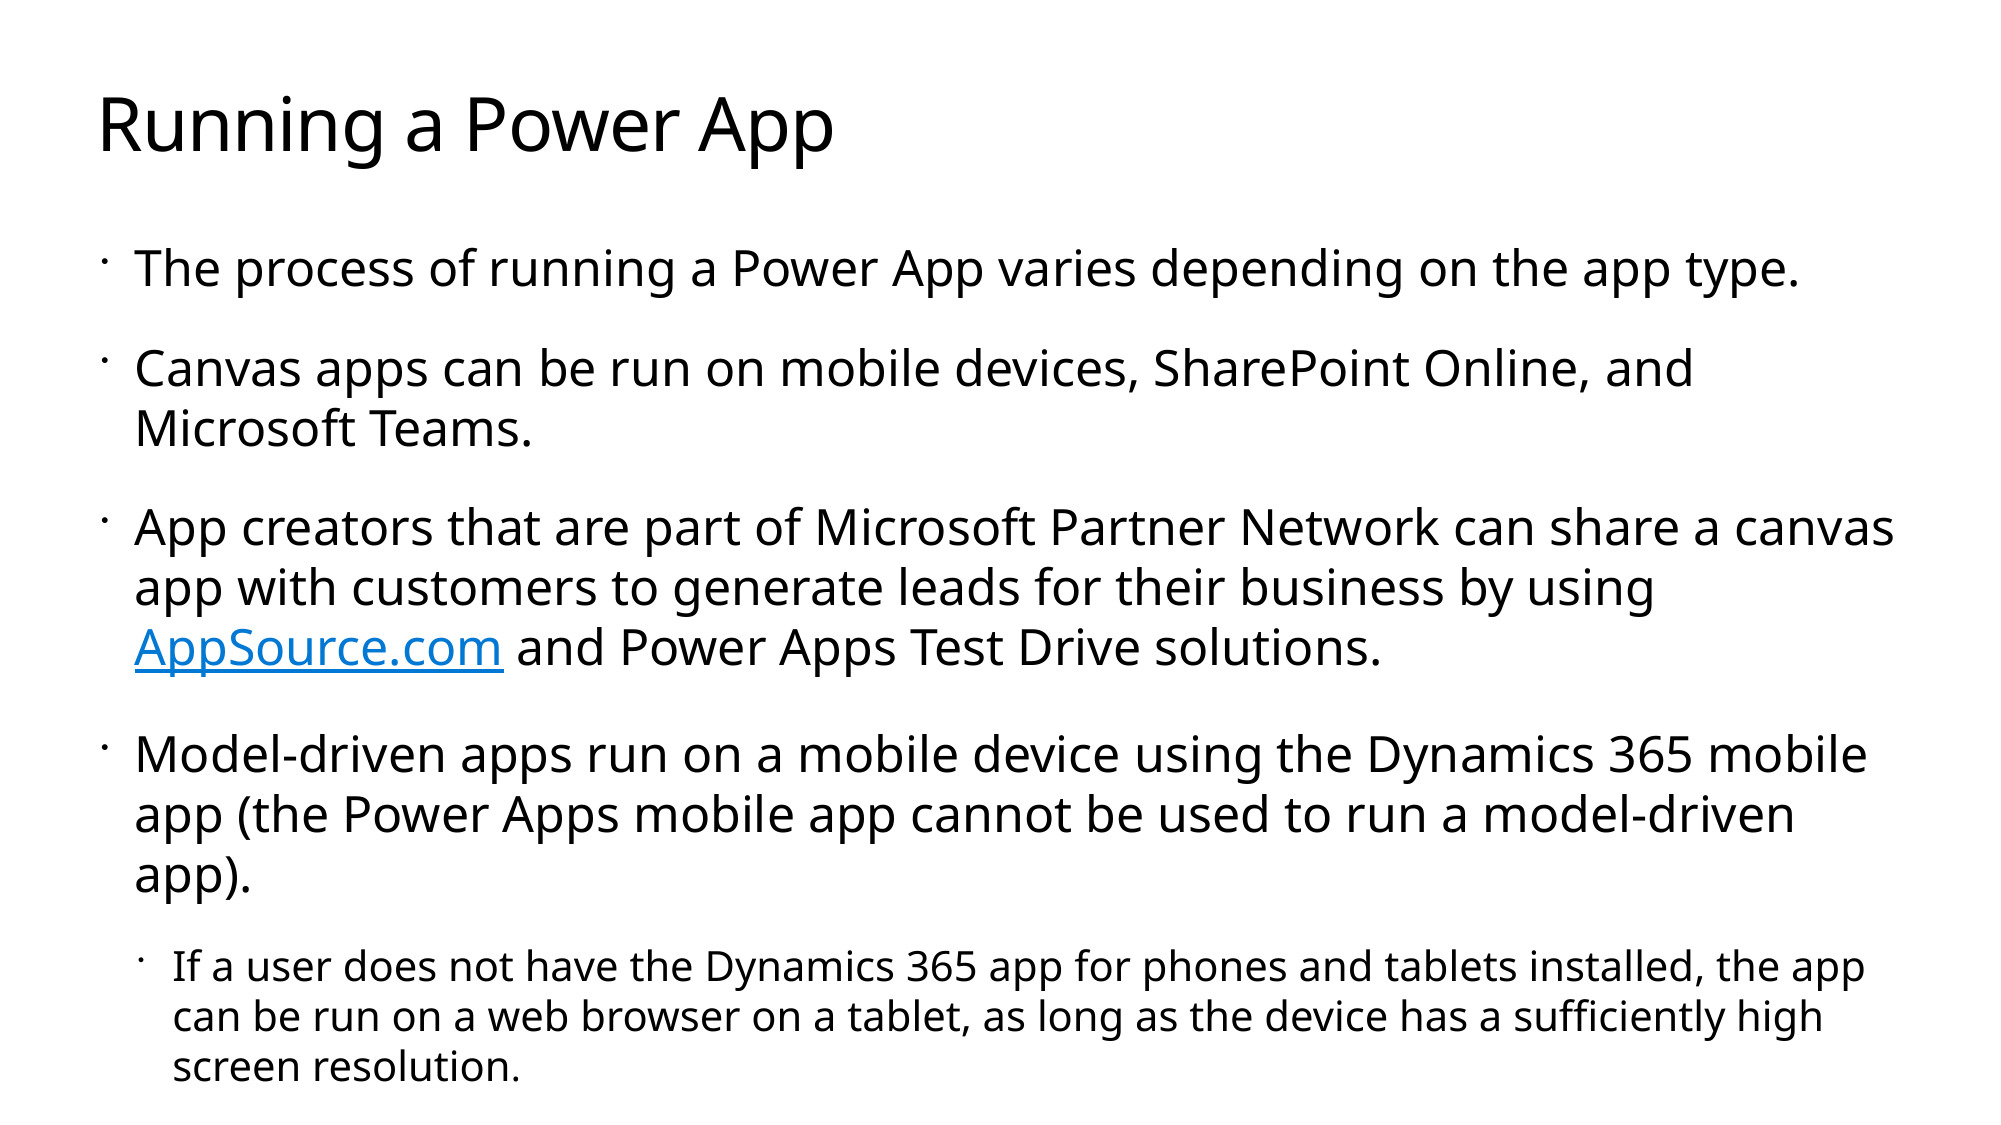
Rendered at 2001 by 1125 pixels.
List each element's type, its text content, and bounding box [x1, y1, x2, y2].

list The process of running a Power App varies depending on the app type. Canvas apps can be run on mobile devices, SharePoint Online, and Microsoft Teams. App creators that are part of Microsoft Partner Network can share a canvas app with customers to generate leads for their business by using AppSource.com and Power Apps Test Drive solutions. Model-driven apps run on a mobile device using the Dynamics 365 mobile app (the Power Apps mobile app cannot be used to run a model-driven app). If a user does not have the Dynamics 365 app for phones and tablets installed, the app can be run on a web browser on a tablet, as long as the device has a sufficiently high screen resolution. [97, 236, 1905, 1041]
title Running a Power App [96, 76, 1904, 168]
